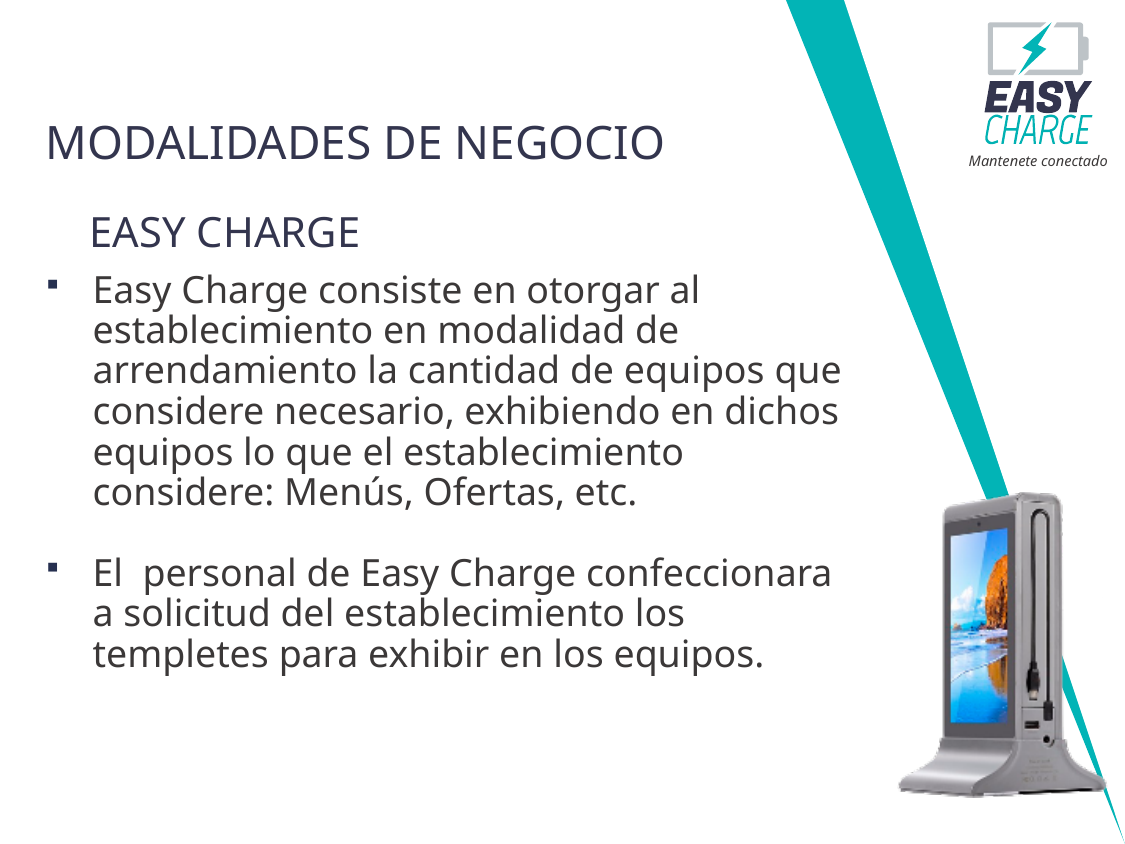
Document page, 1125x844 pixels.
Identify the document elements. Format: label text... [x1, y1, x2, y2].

text_box EASY CHARGE [74, 204, 743, 264]
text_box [785, 0, 1125, 844]
text_box MODALIDADES DE NEGOCIO [30, 75, 699, 177]
picture [984, 22, 1093, 145]
text_box Easy Charge consiste en otorgar al establecimiento en modalidad de arrendamiento la cantidad de equipos que considere necesario, exhibiendo en dichos equipos lo que el establecimiento considere: Menús, Ofertas, etc. El personal de Easy Charge confeccionara a solicitud del establecimiento los templetes para exhibir en los equipos. [30, 263, 785, 798]
picture [882, 492, 1108, 798]
